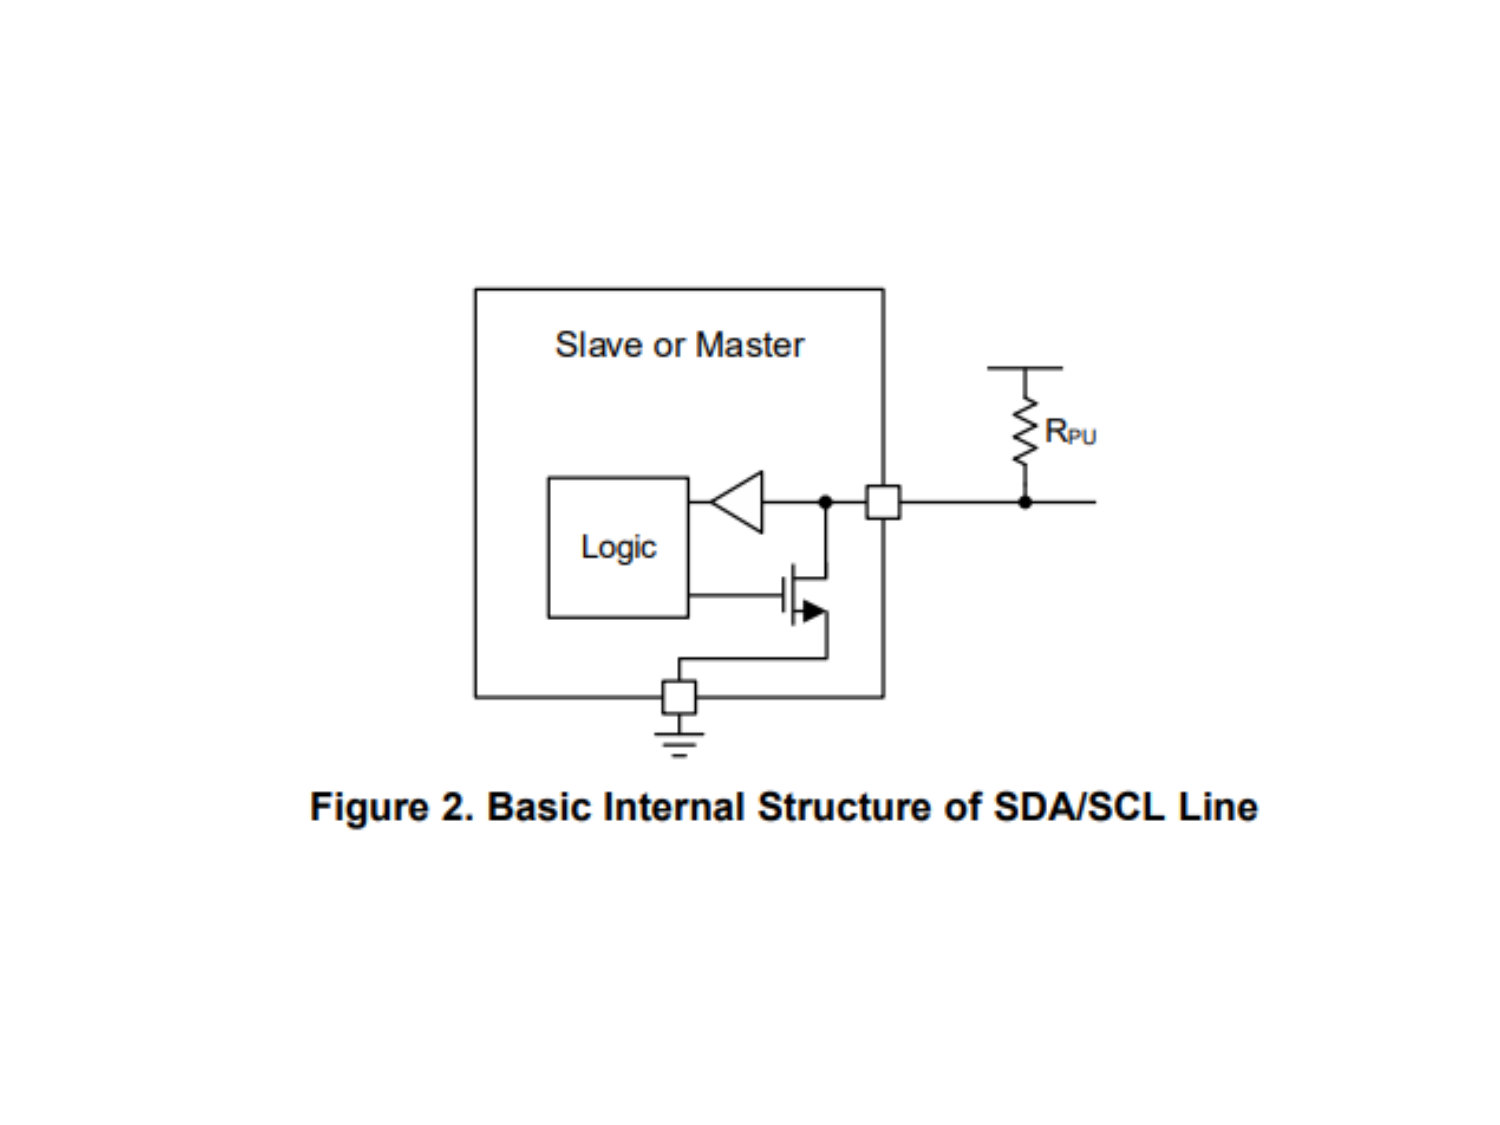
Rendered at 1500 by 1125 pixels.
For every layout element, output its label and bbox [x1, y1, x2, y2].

picture [224, 237, 1321, 873]
